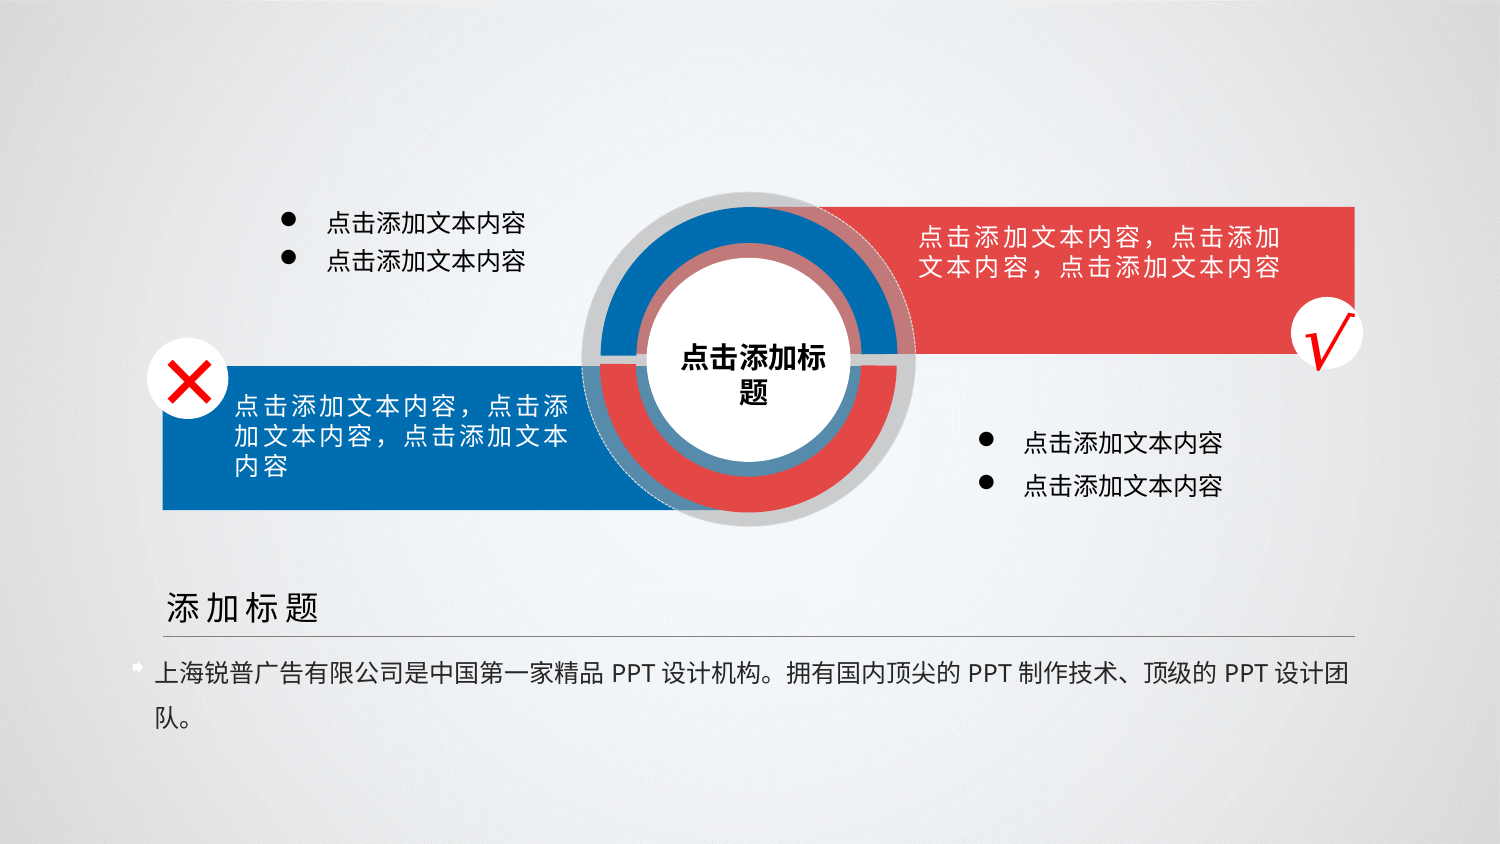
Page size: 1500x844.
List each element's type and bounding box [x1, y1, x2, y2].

picture [0, 0, 1500, 844]
text_box [106, 192, 1417, 691]
